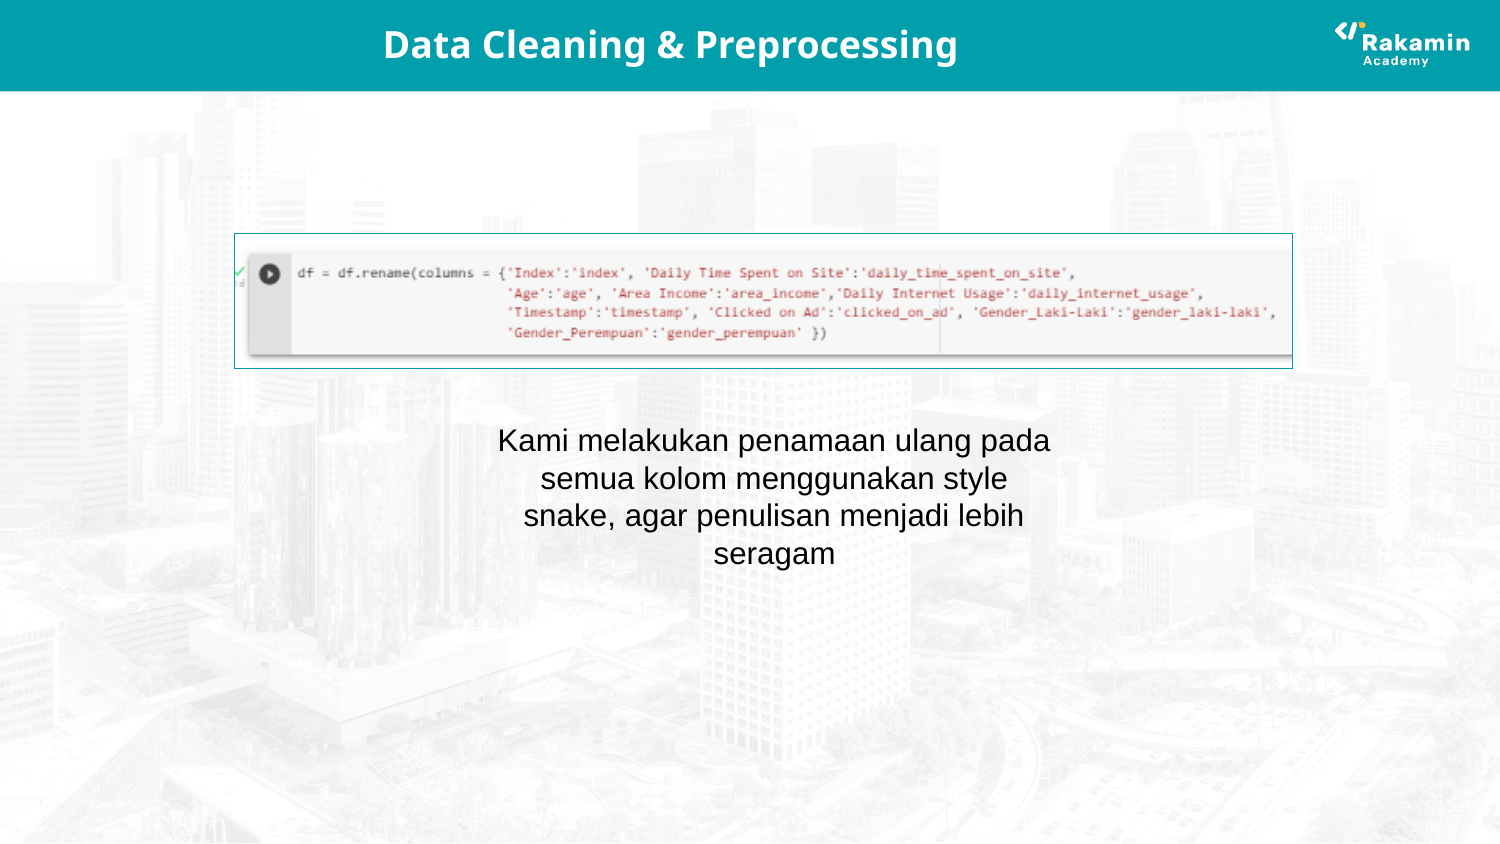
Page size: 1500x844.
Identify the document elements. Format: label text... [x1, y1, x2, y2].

title Data Cleaning & Preprocessing [0, 6, 1342, 92]
list Kami melakukan penamaan ulang pada semua kolom menggunakan style snake, agar penulisan menjadi lebih seragam [455, 405, 1073, 626]
picture [0, 0, 1500, 844]
